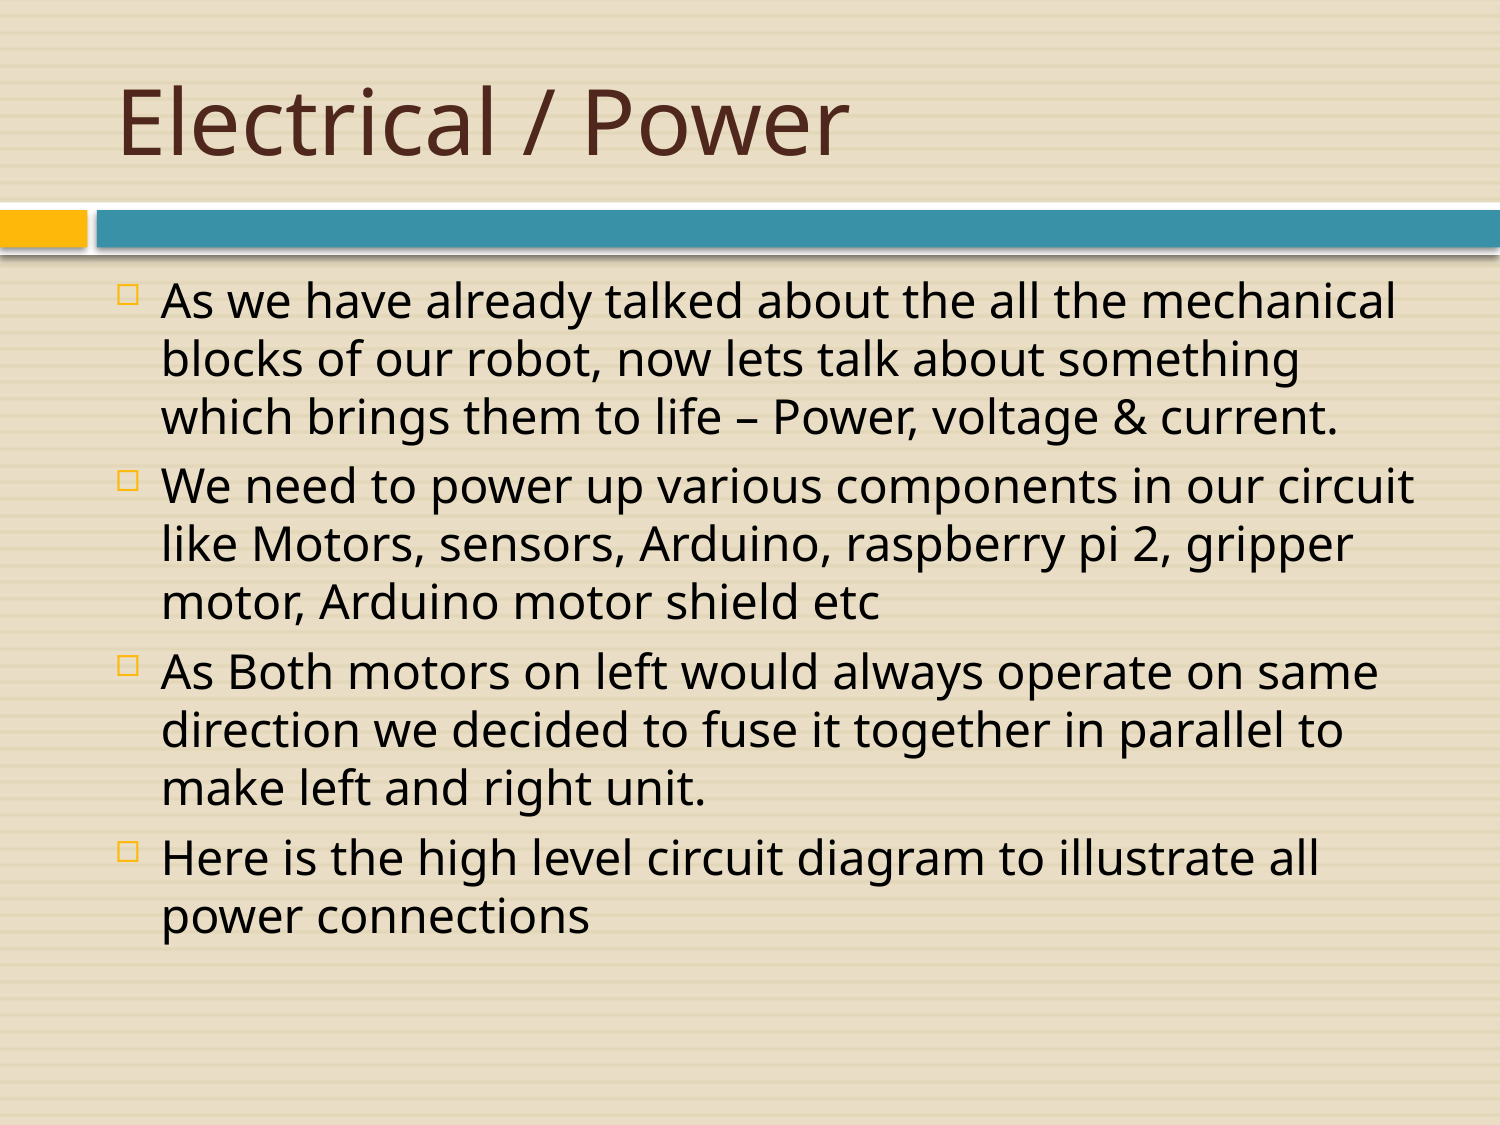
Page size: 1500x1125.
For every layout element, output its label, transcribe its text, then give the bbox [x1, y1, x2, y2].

title Electrical / Power [100, 37, 1438, 200]
list As we have already talked about the all the mechanical blocks of our robot, now lets talk about something which brings them to life – Power, voltage & current. We need to power up various components in our circuit like Motors, sensors, Arduino, raspberry pi 2, gripper motor, Arduino motor shield etc As Both motors on left would always operate on same direction we decided to fuse it together in parallel to make left and right unit. Here is the high level circuit diagram to illustrate all power connections [100, 262, 1438, 1000]
